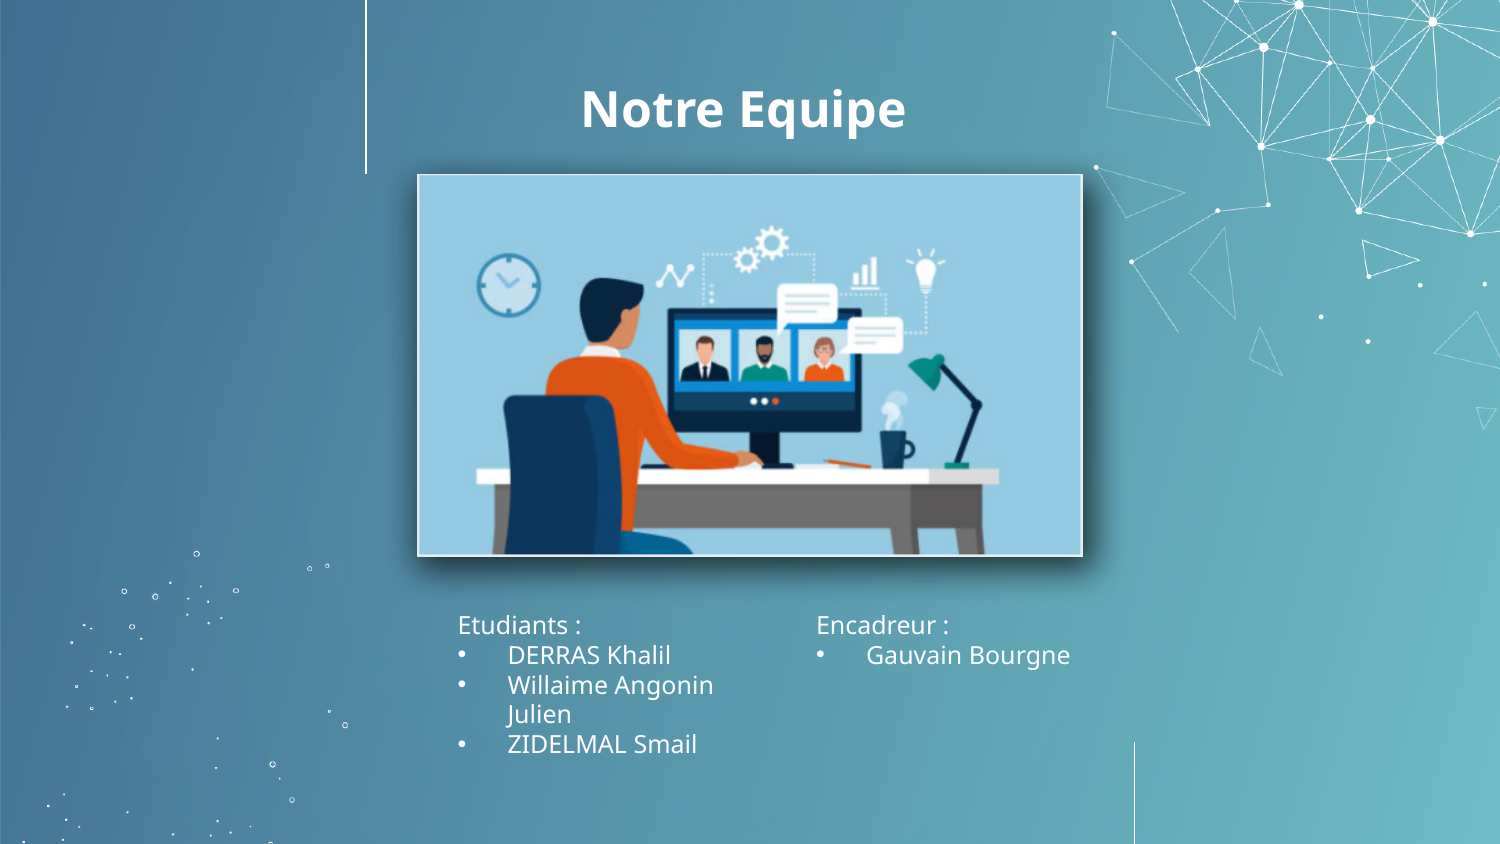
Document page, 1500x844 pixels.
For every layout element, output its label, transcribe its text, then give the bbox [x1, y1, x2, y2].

title Notre Equipe [316, 62, 1172, 218]
text_box Encadreur : Gauvain Bourgne [776, 594, 1097, 759]
picture [0, 0, 1500, 844]
subtitle Etudiants : DERRAS Khalil Willaime Angonin Julien ZIDELMAL Smail [417, 594, 764, 759]
